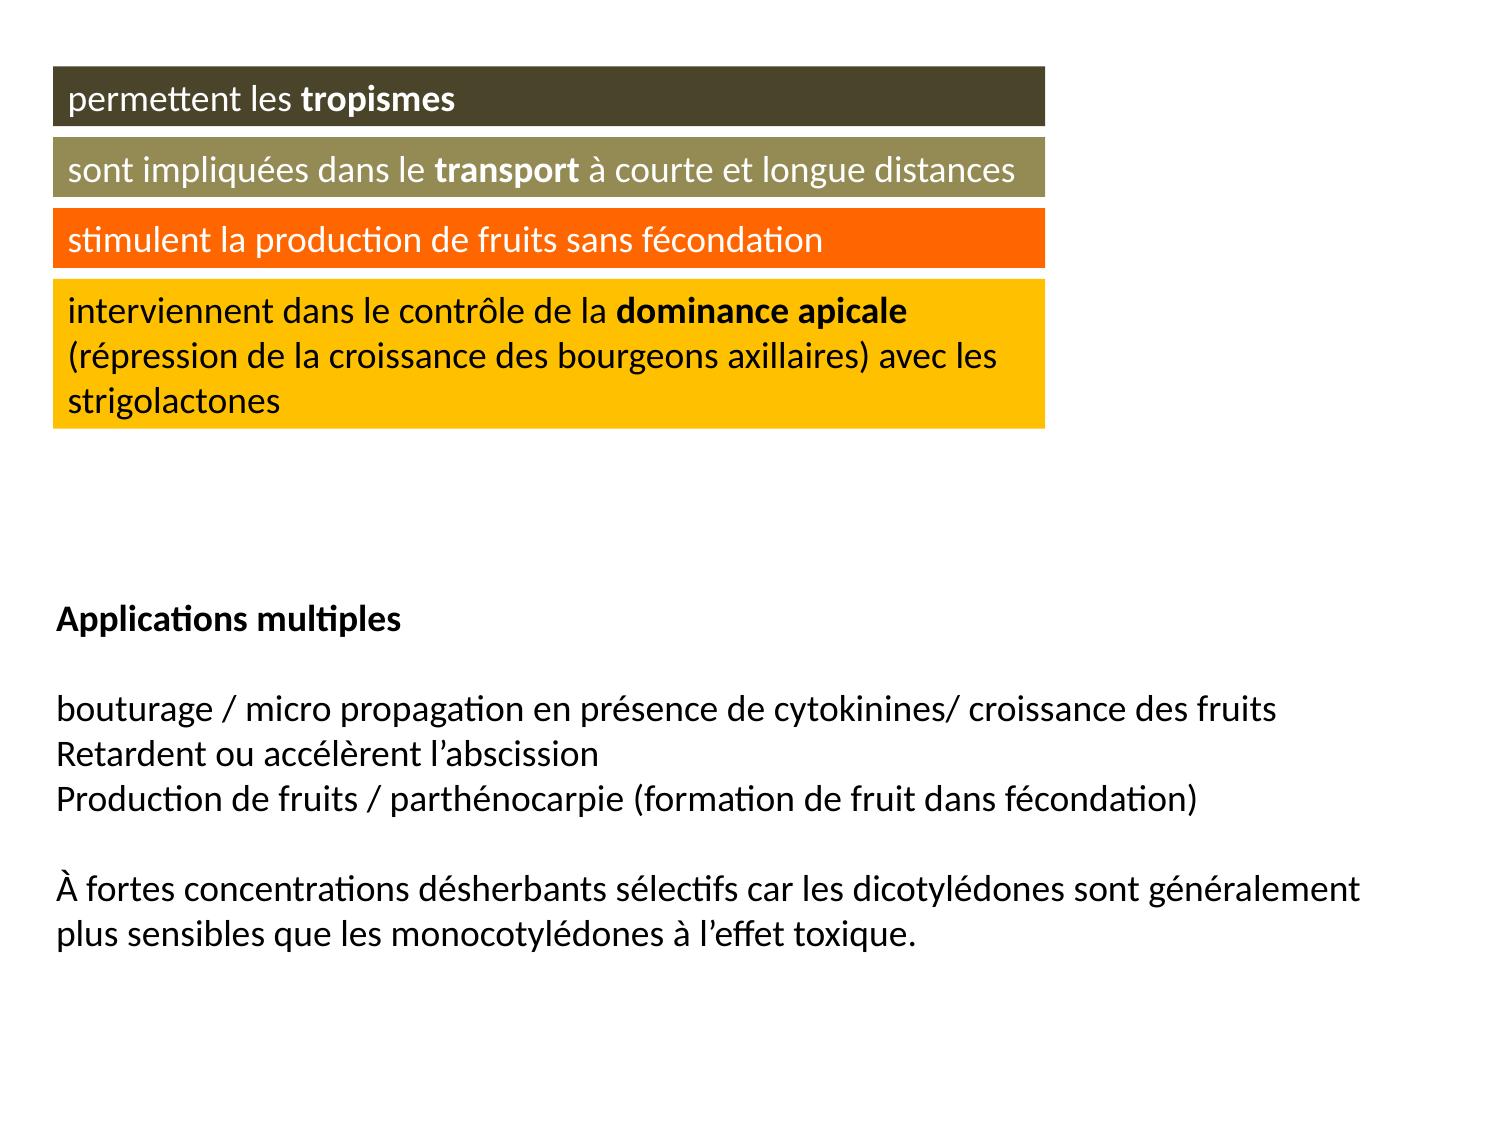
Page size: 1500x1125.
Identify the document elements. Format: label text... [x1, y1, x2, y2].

text_box permettent les tropismes [53, 66, 1046, 127]
text_box sont impliquées dans le transport à courte et longue distances [53, 137, 1046, 197]
text_box Applications multiples bouturage / micro propagation en présence de cytokinines/ croissance des fruits Retardent ou accélèrent l’abscission Production de fruits / parthénocarpie (formation de fruit dans fécondation) À fortes concentrations désherbants sélectifs car les dicotylédones sont généralement plus sensibles que les monocotylédones à l’effet toxique. [41, 586, 1447, 961]
text_box interviennent dans le contrôle de la dominance apicale (répression de la croissance des bourgeons axillaires) avec les strigolactones [53, 278, 1046, 429]
text_box stimulent la production de fruits sans fécondation [53, 208, 1046, 268]
